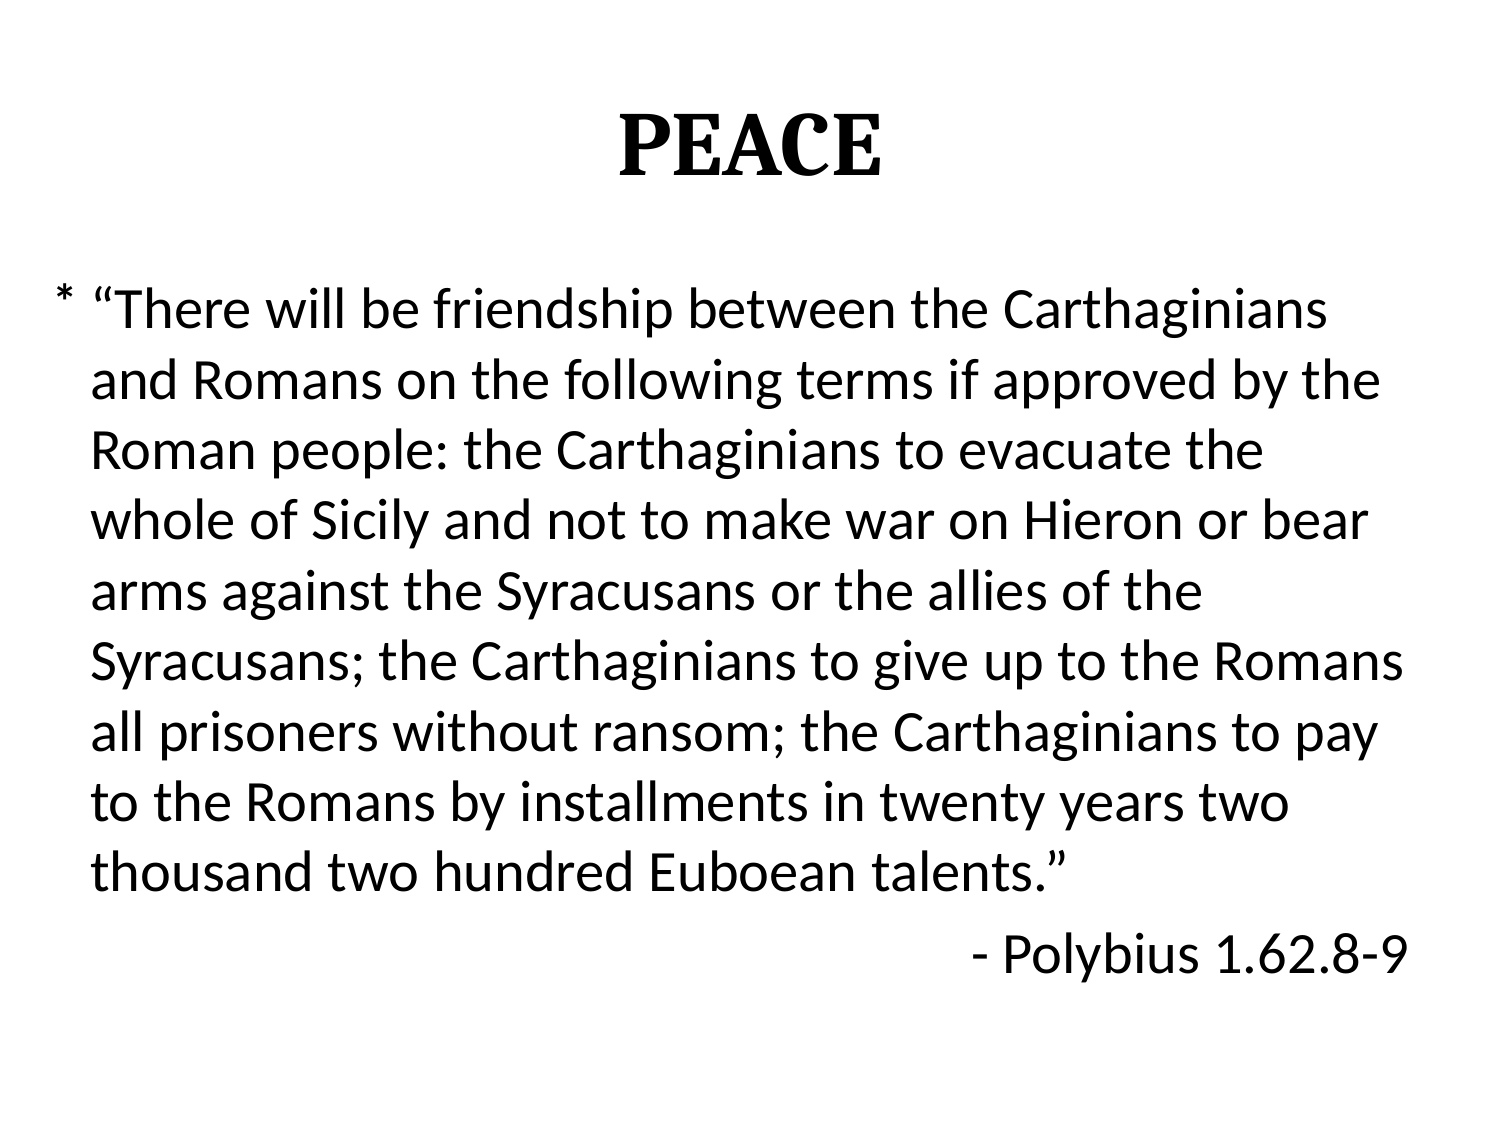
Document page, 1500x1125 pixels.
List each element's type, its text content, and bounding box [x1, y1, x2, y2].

list “There will be friendship between the Carthaginians and Romans on the following terms if approved by the Roman people: the Carthaginians to evacuate the whole of Sicily and not to make war on Hieron or bear arms against the Syracusans or the allies of the Syracusans; the Carthaginians to give up to the Romans all prisoners without ransom; the Carthaginians to pay to the Romans by installments in twenty years two thousand two hundred Euboean talents.” - Polybius 1.62.8-9 [75, 262, 1425, 1005]
title Peace [75, 45, 1425, 233]
text_box * [37, 262, 113, 338]
